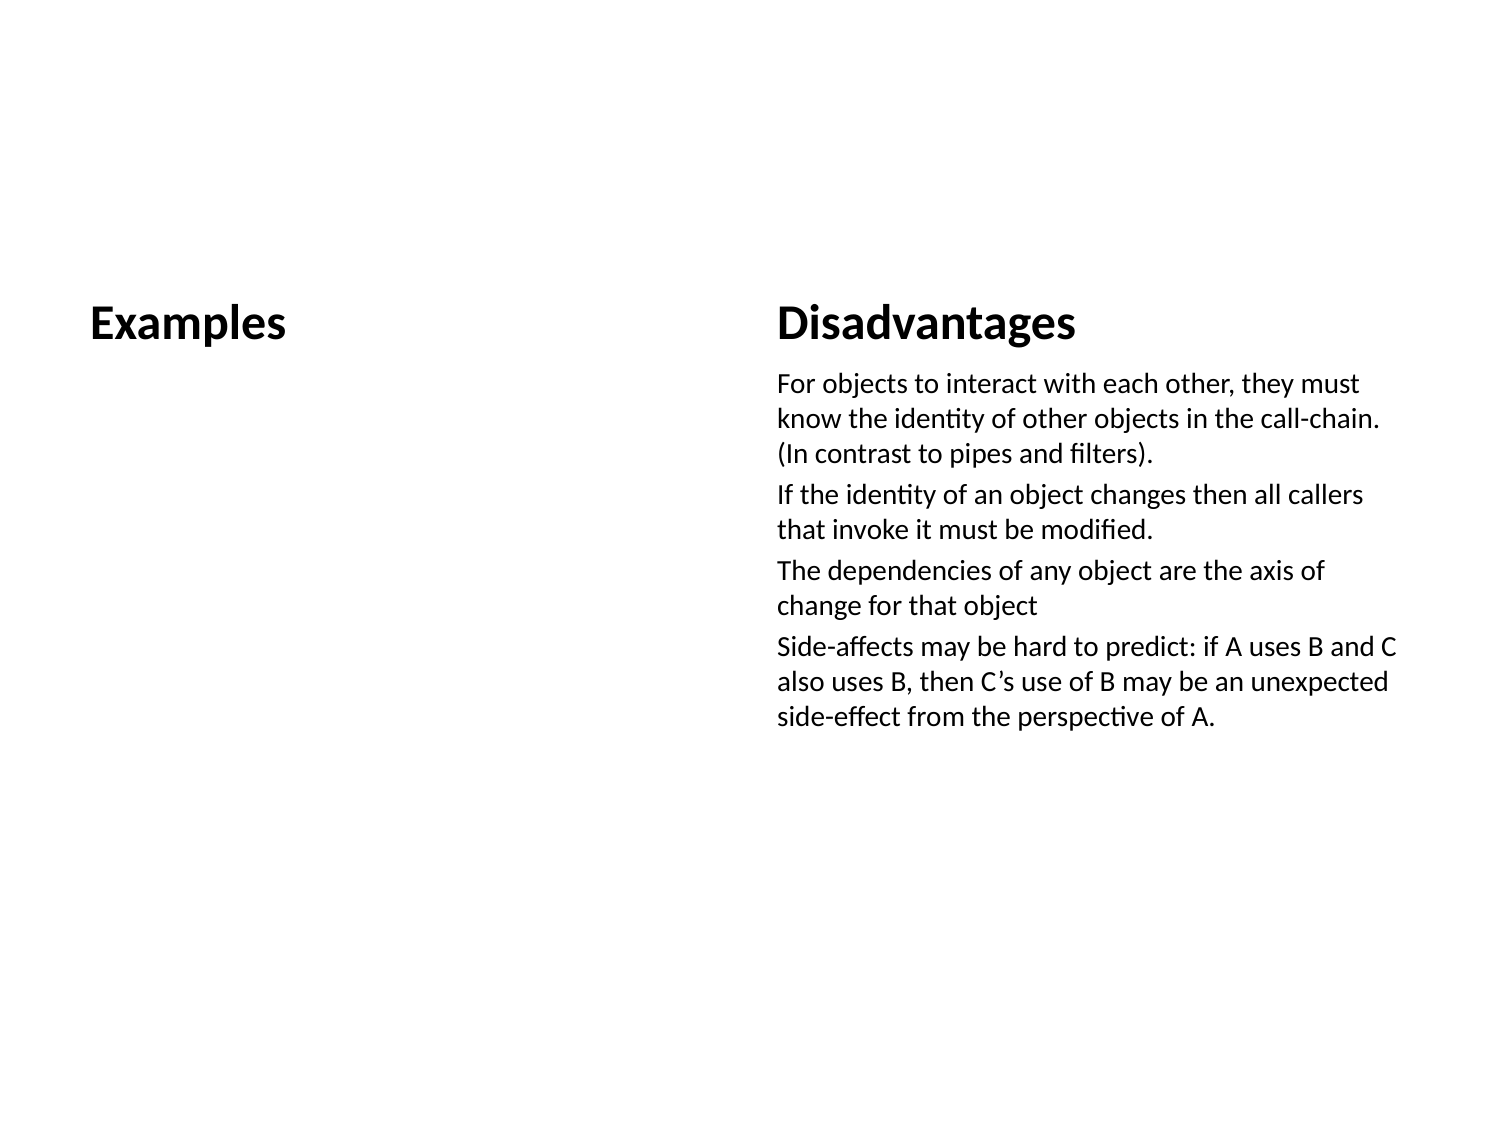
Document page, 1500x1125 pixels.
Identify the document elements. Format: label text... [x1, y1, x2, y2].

list For objects to interact with each other, they must know the identity of other objects in the call-chain. (In contrast to pipes and filters). If the identity of an object changes then all callers that invoke it must be modified. The dependencies of any object are the axis of change for that object Side-affects may be hard to predict: if A uses B and C also uses B, then C’s use of B may be an unexpected side-effect from the perspective of A. [761, 356, 1425, 1005]
list Disadvantages [761, 251, 1425, 356]
list Examples [75, 251, 738, 357]
